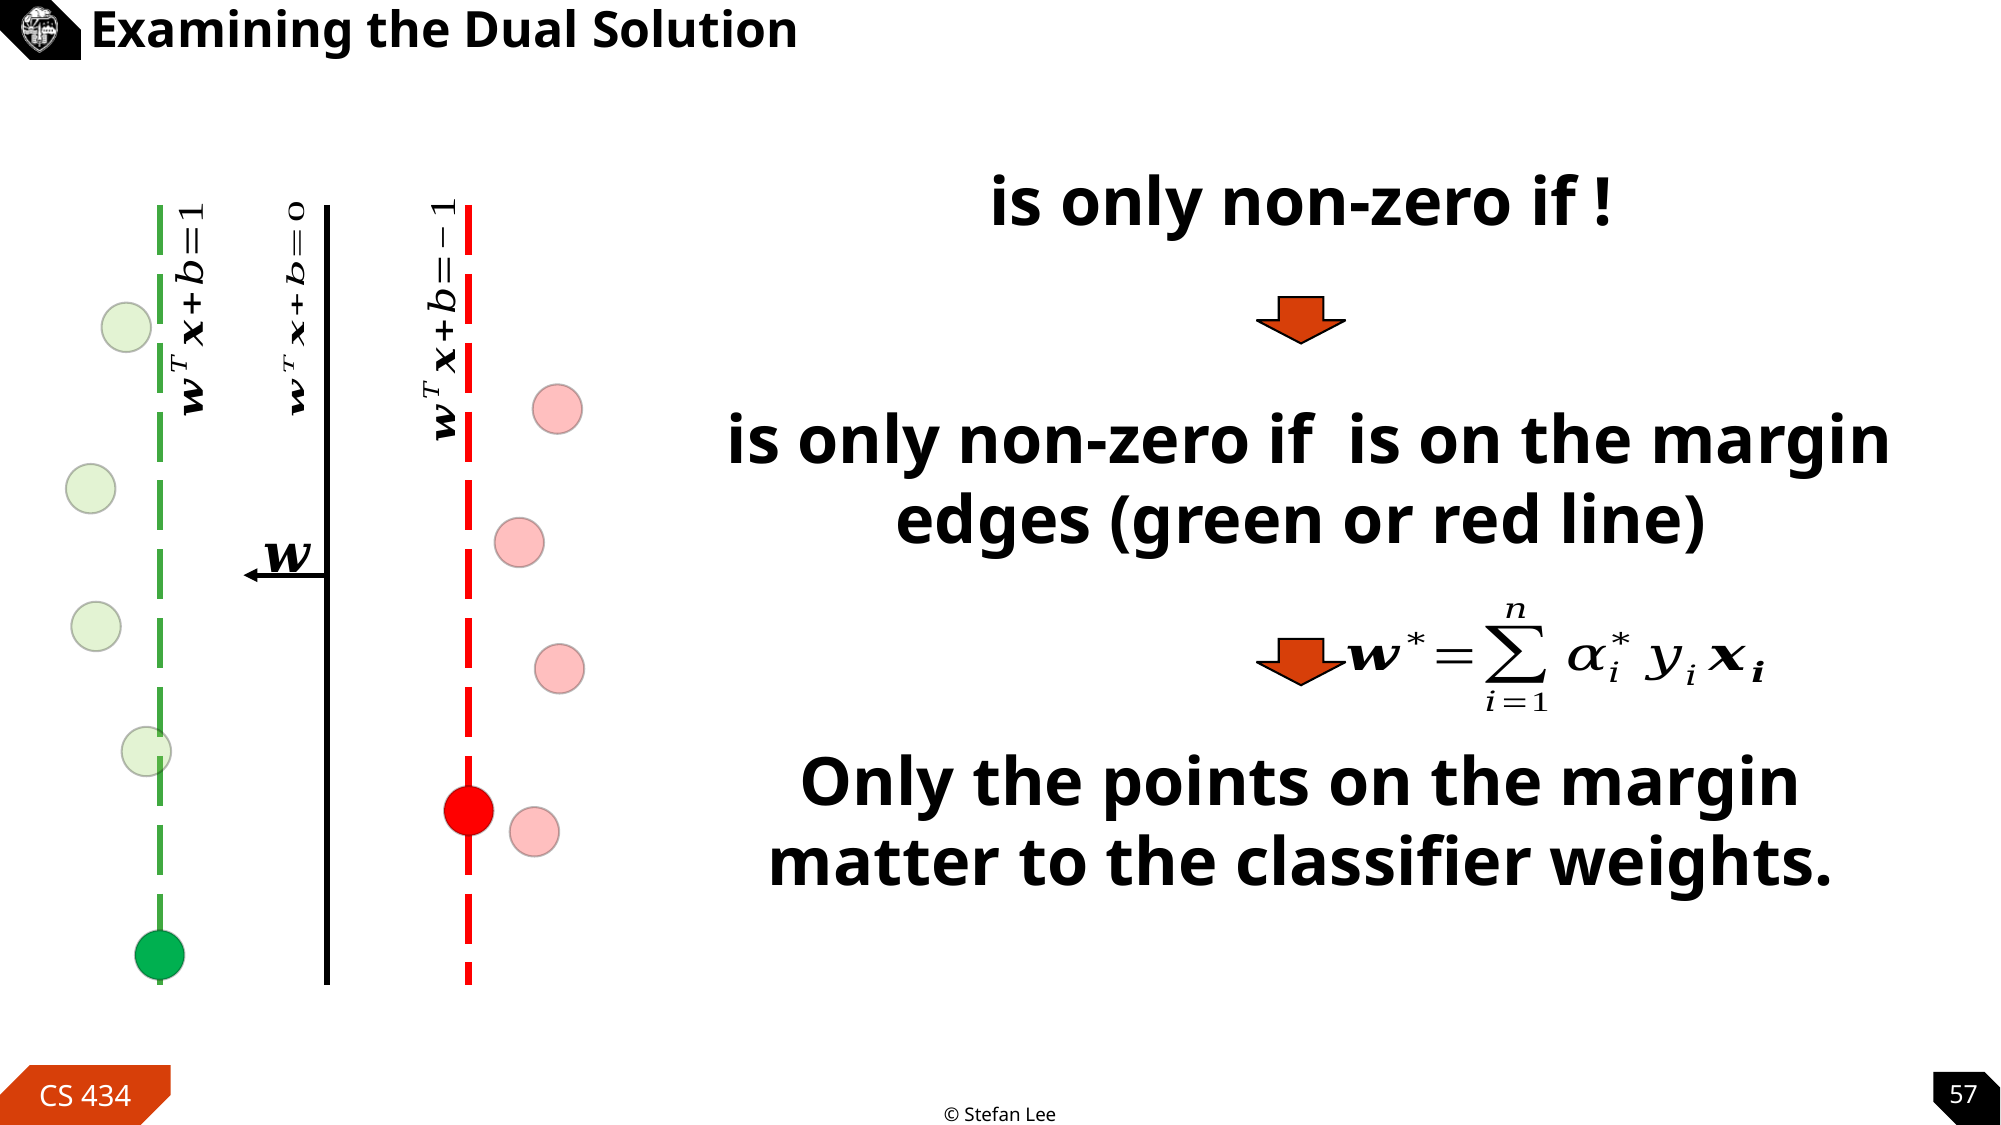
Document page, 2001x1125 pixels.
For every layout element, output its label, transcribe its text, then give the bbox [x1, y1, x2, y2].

text_box [1255, 637, 1347, 687]
text_box Only the points on the margin matter to the classifier weights. [688, 731, 1914, 906]
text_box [398, 401, 638, 854]
text_box [1255, 296, 1347, 345]
title Examining the Dual Solution [0, 1, 1699, 61]
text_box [53, 309, 233, 974]
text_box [159, 200, 469, 986]
slide_number 57 [1933, 1071, 1994, 1119]
